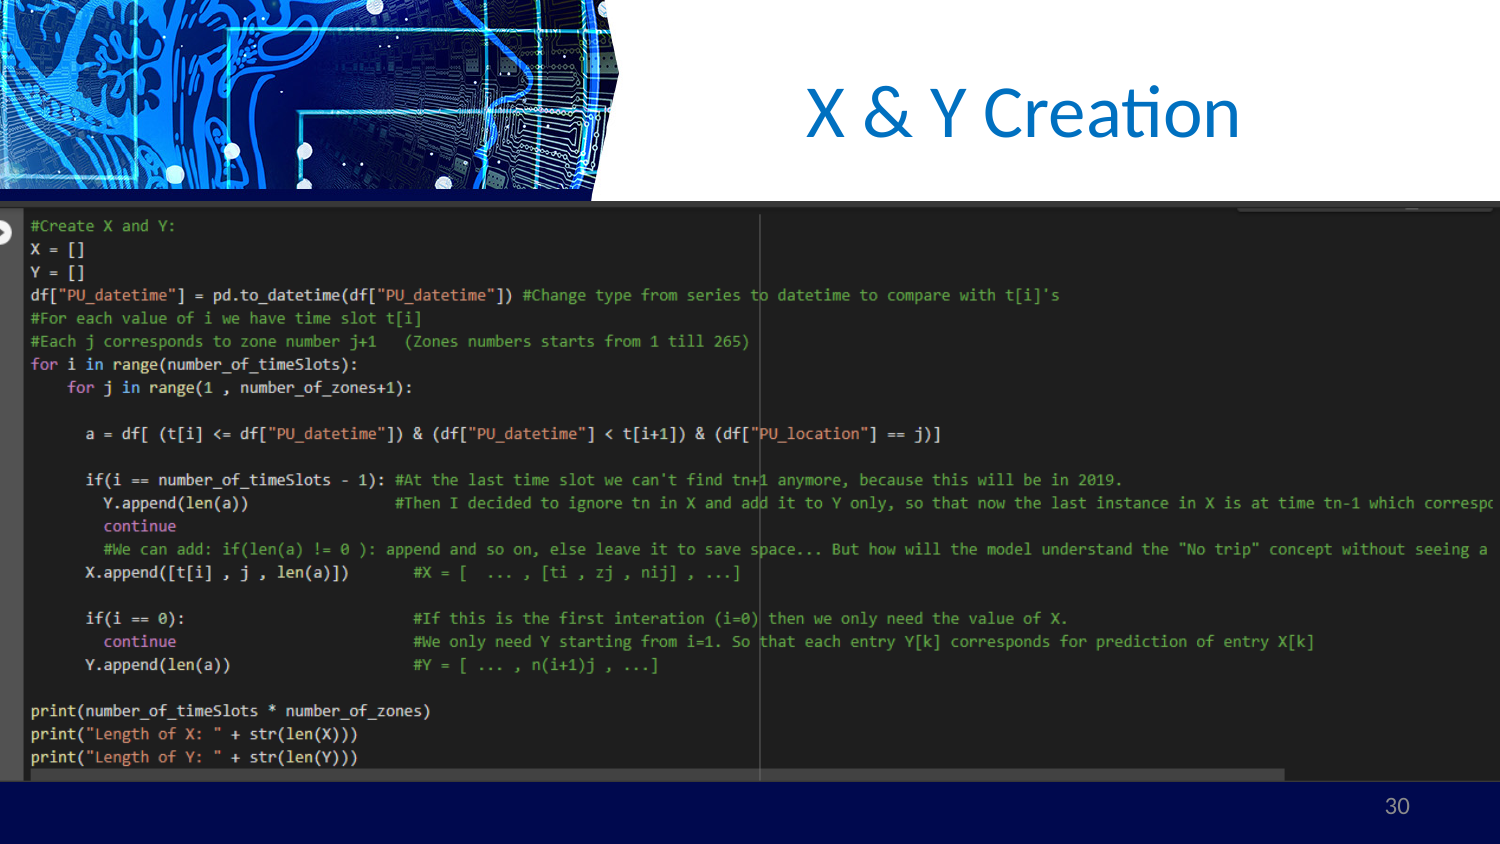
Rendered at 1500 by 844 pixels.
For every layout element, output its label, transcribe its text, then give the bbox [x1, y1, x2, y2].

title X & Y Creation [616, 0, 1433, 200]
picture [0, 0, 1500, 844]
slide_number 30 [1074, 791, 1425, 827]
